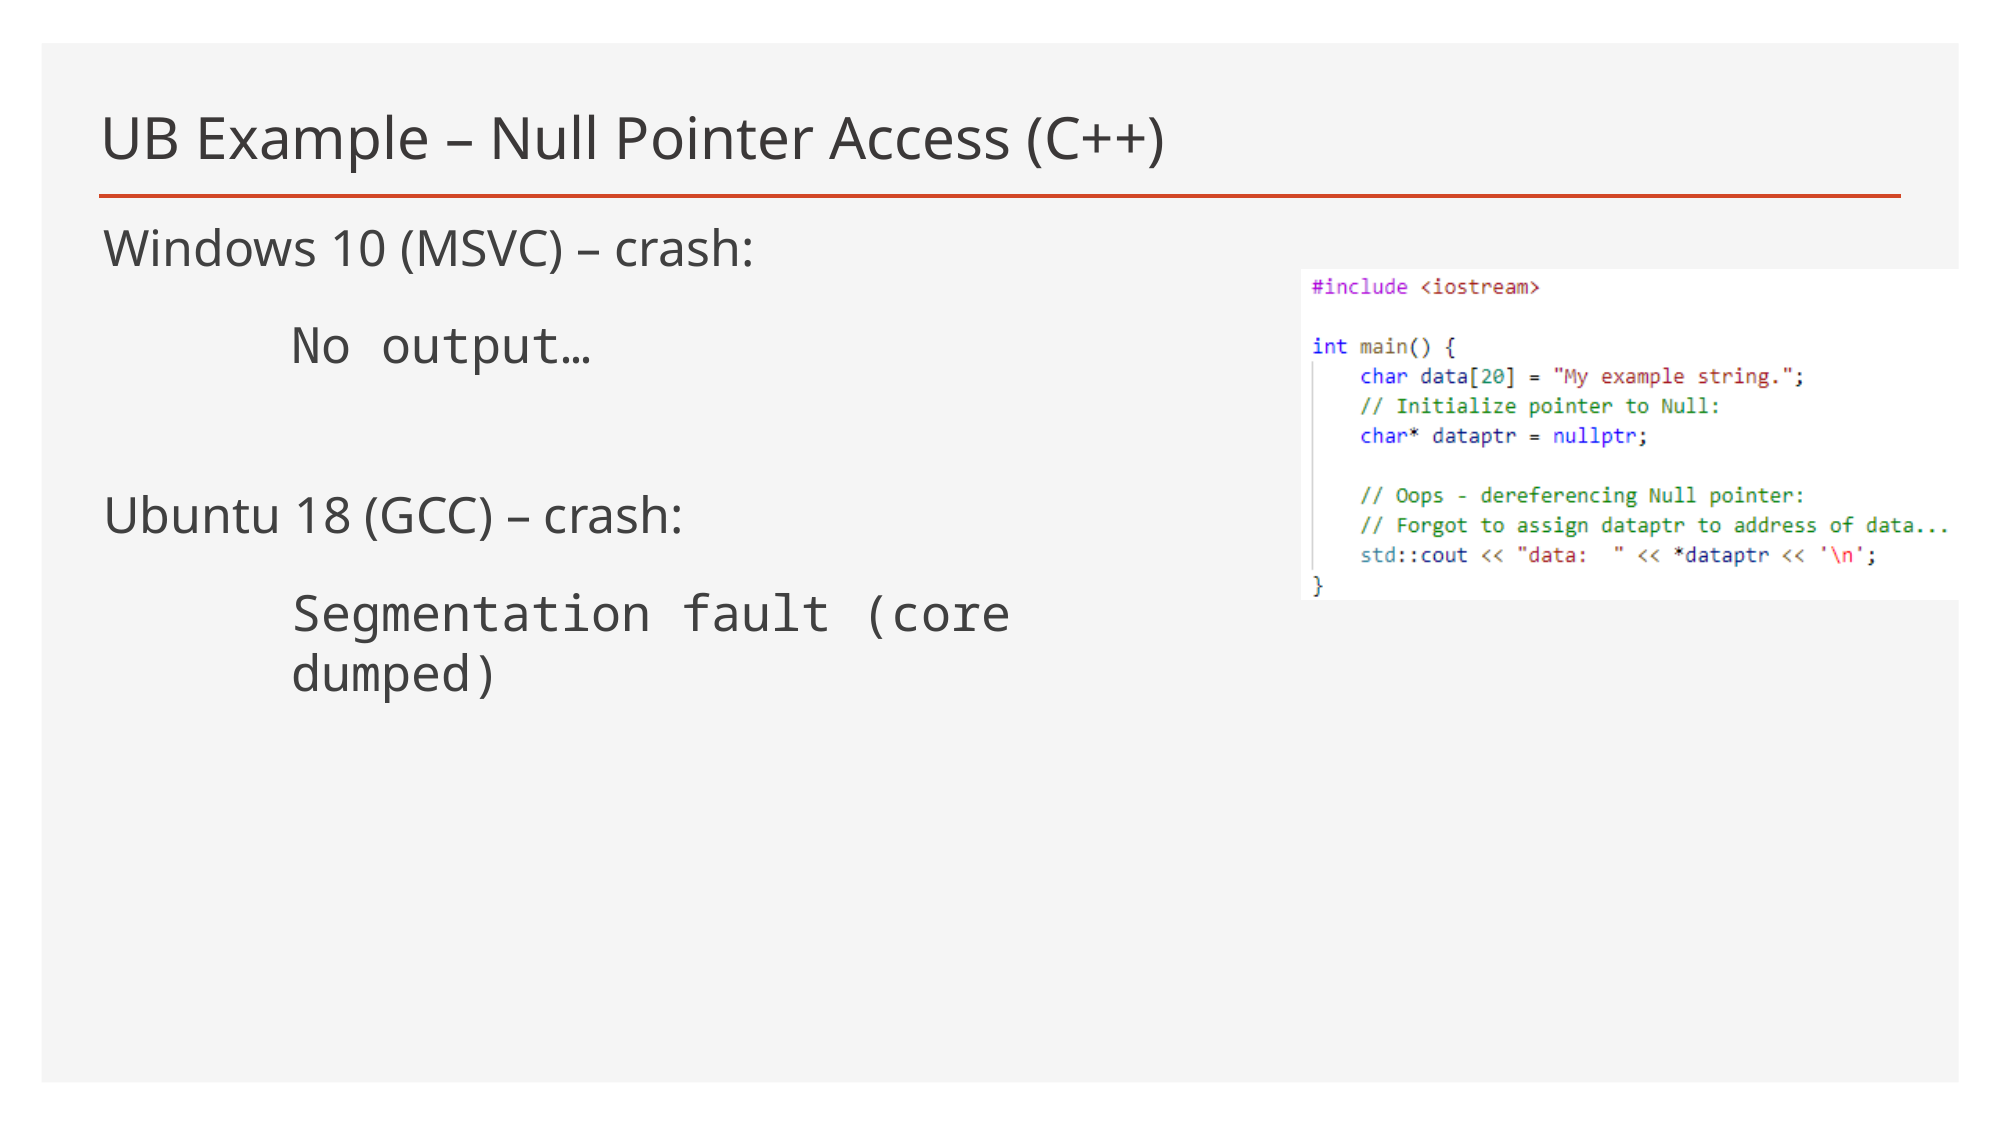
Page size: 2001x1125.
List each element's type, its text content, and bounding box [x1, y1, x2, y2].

list Windows 10 (MSVC) – crash: No output… Ubuntu 18 (GCC) – crash: Segmentation fault (core dumped) [88, 208, 1242, 1079]
title UB Example – Null Pointer Access (C++) [85, 73, 1910, 179]
picture [1301, 269, 1960, 600]
